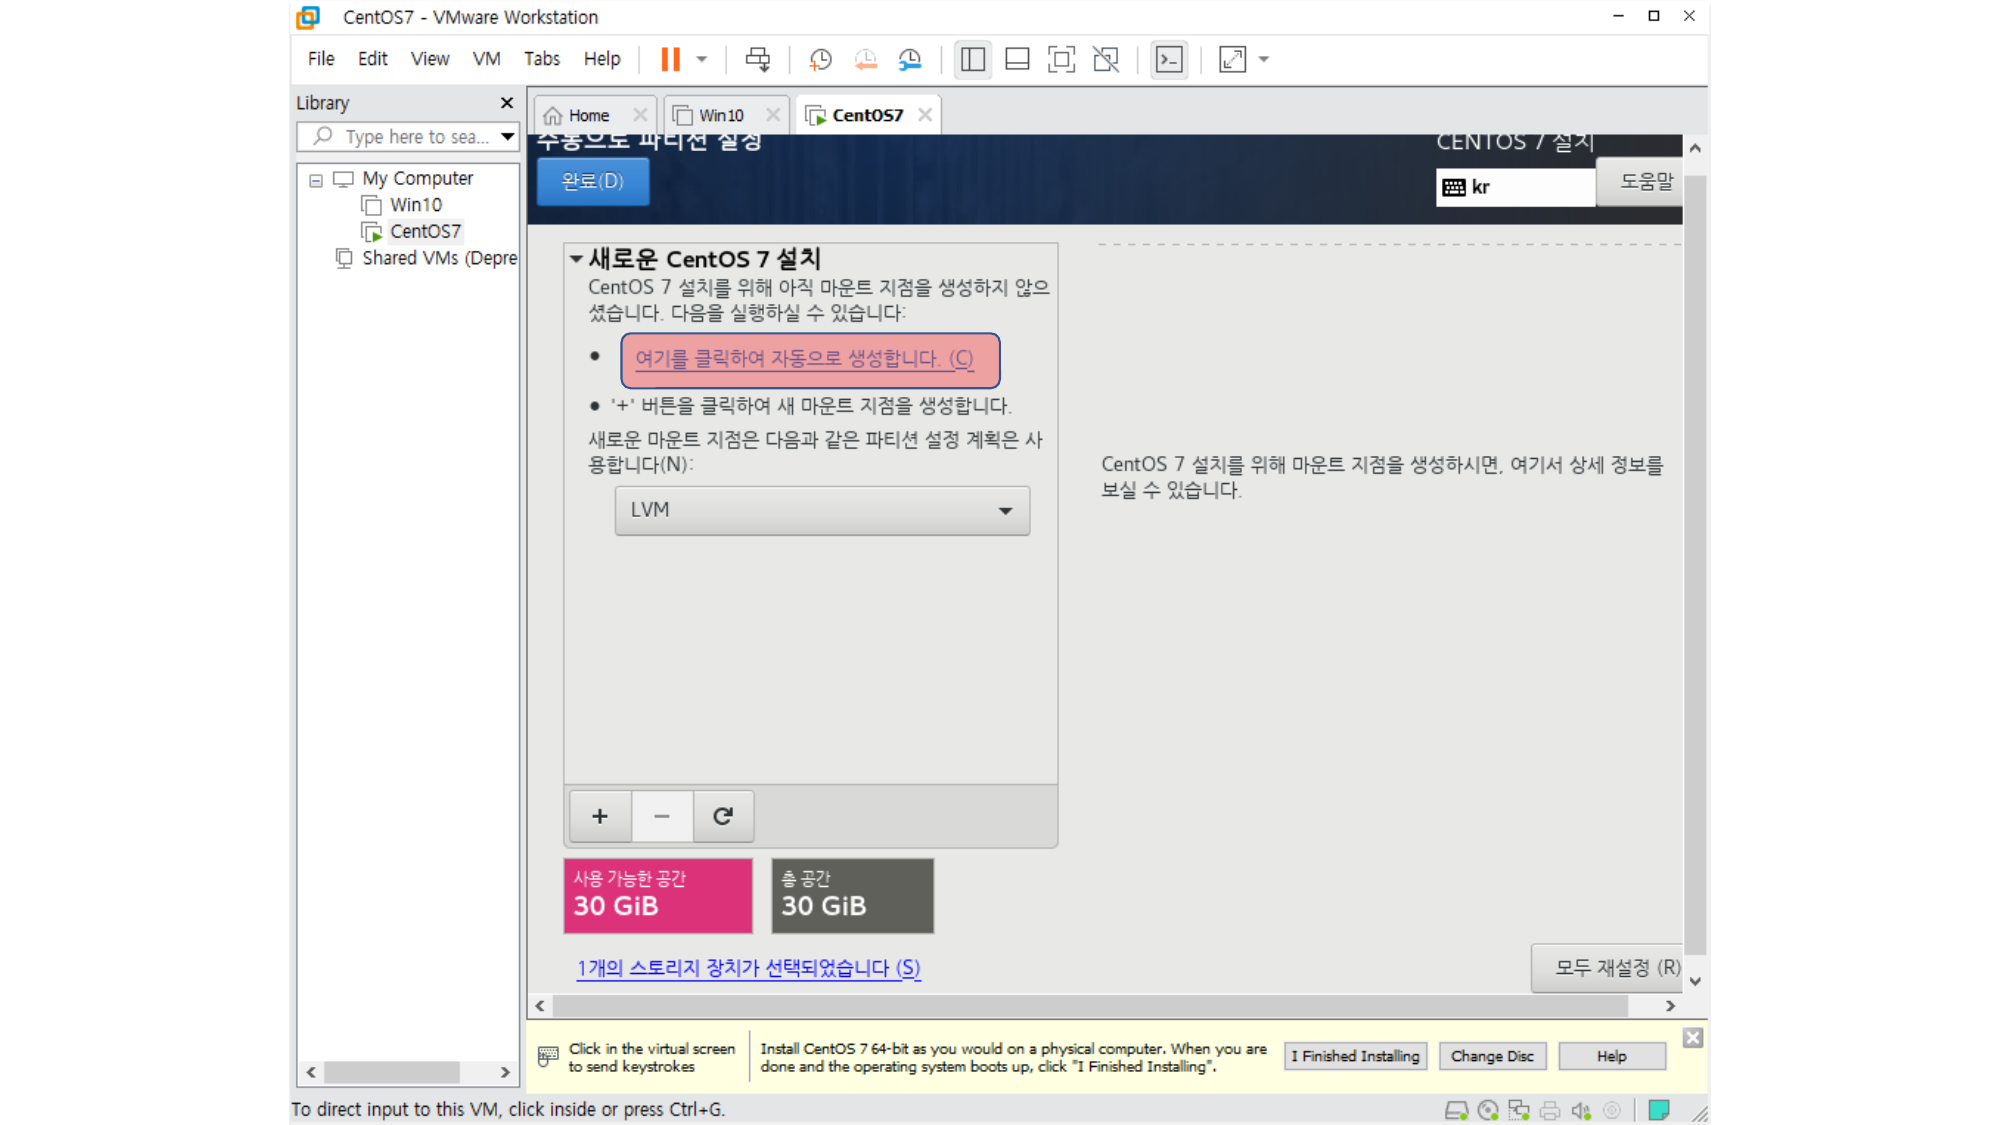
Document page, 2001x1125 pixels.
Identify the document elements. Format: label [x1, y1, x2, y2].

picture [289, 0, 1711, 1125]
